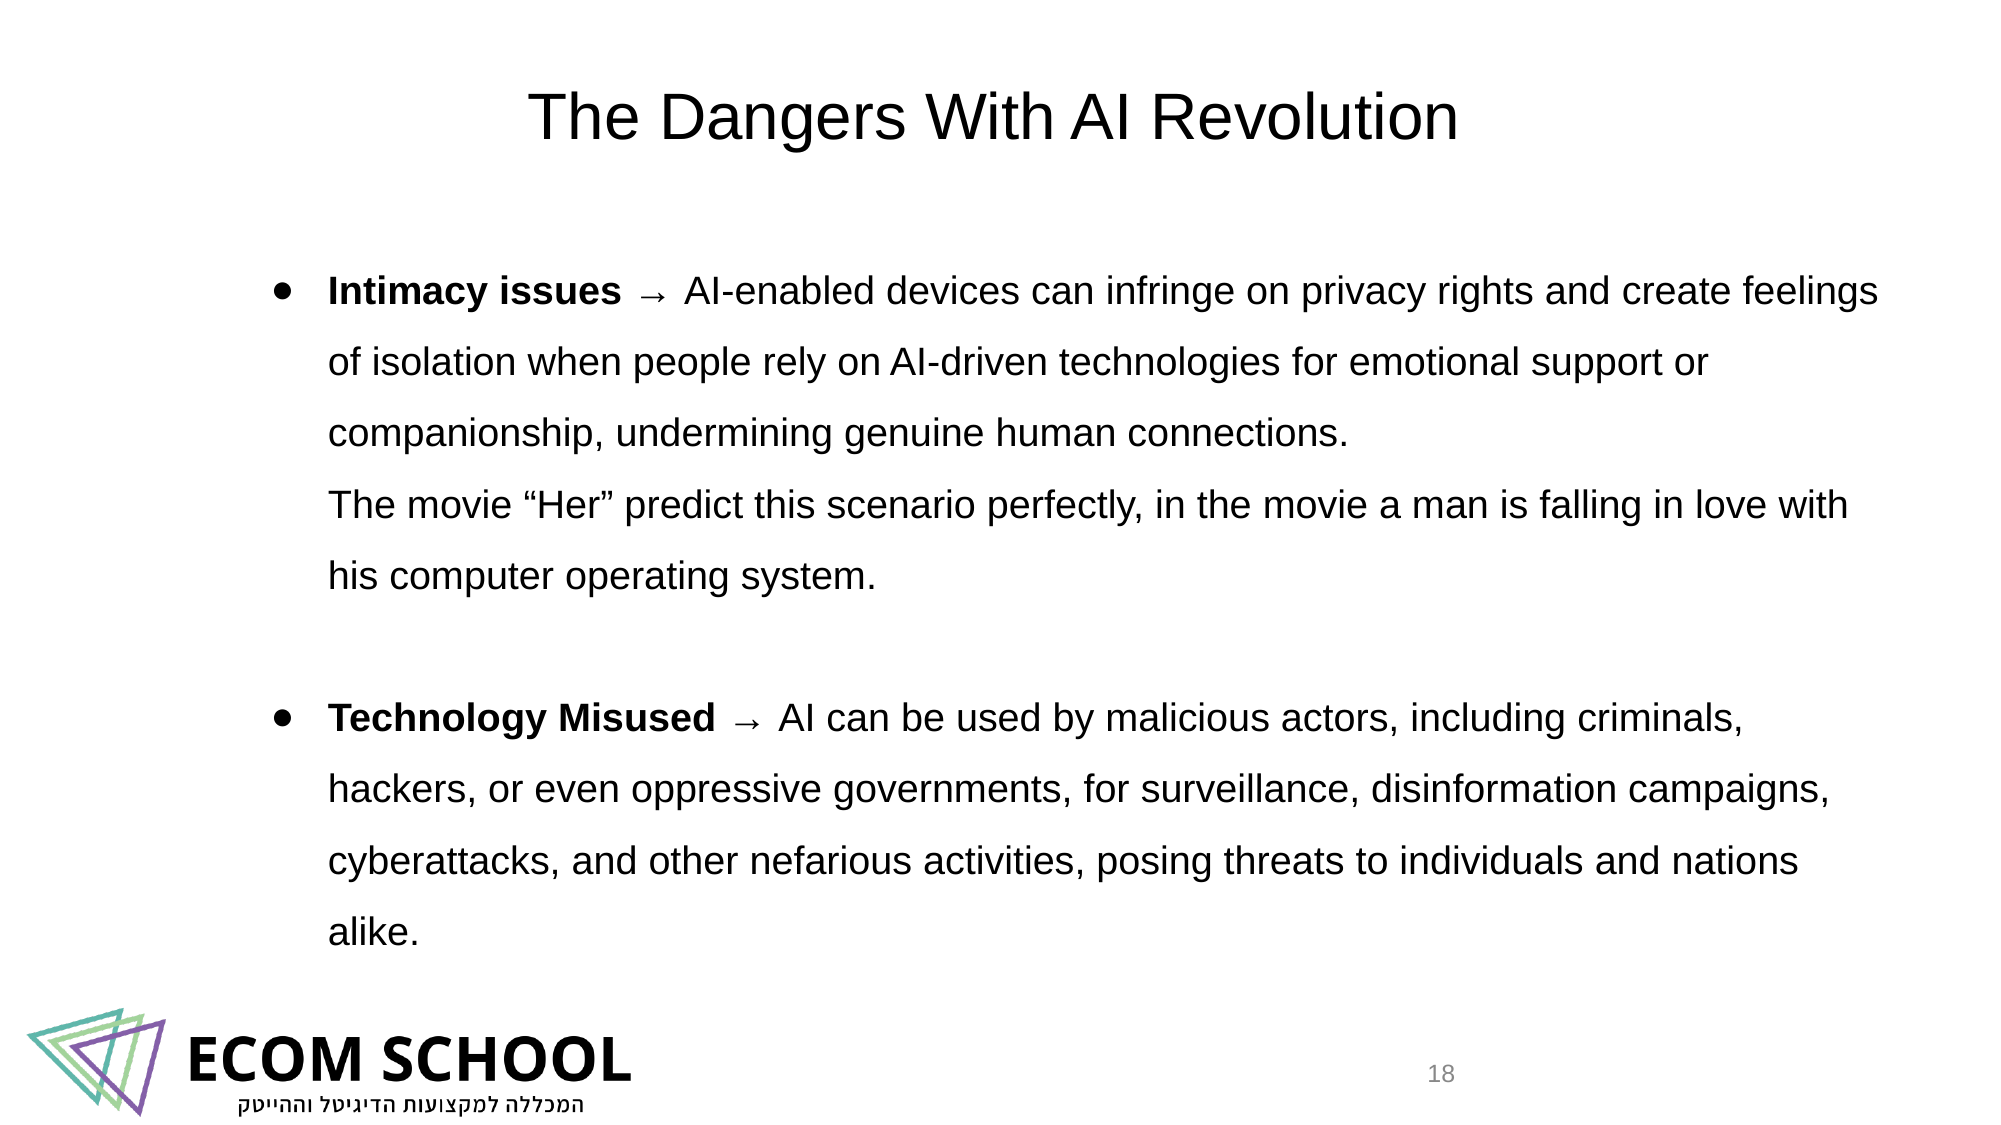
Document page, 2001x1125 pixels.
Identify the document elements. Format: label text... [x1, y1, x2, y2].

picture [0, 1000, 654, 1125]
subtitle The Dangers With AI Revolution Intimacy issues → AI-enabled devices can infringe on privacy rights and create feelings of isolation when people rely on AI-driven technologies for emotional support or companionship, undermining genuine human connections. The movie “Her” predict this scenario perfectly, in the movie a man is falling in love with his computer operating system. Technology Misused → AI can be used by malicious actors, including criminals, hackers, or even oppressive governments, for surveillance, disinformation campaigns, cyberattacks, and other nefarious activities, posing threats to individuals and nations alike. [87, 75, 1919, 1075]
slide_number ‹#› [1412, 1042, 1863, 1103]
